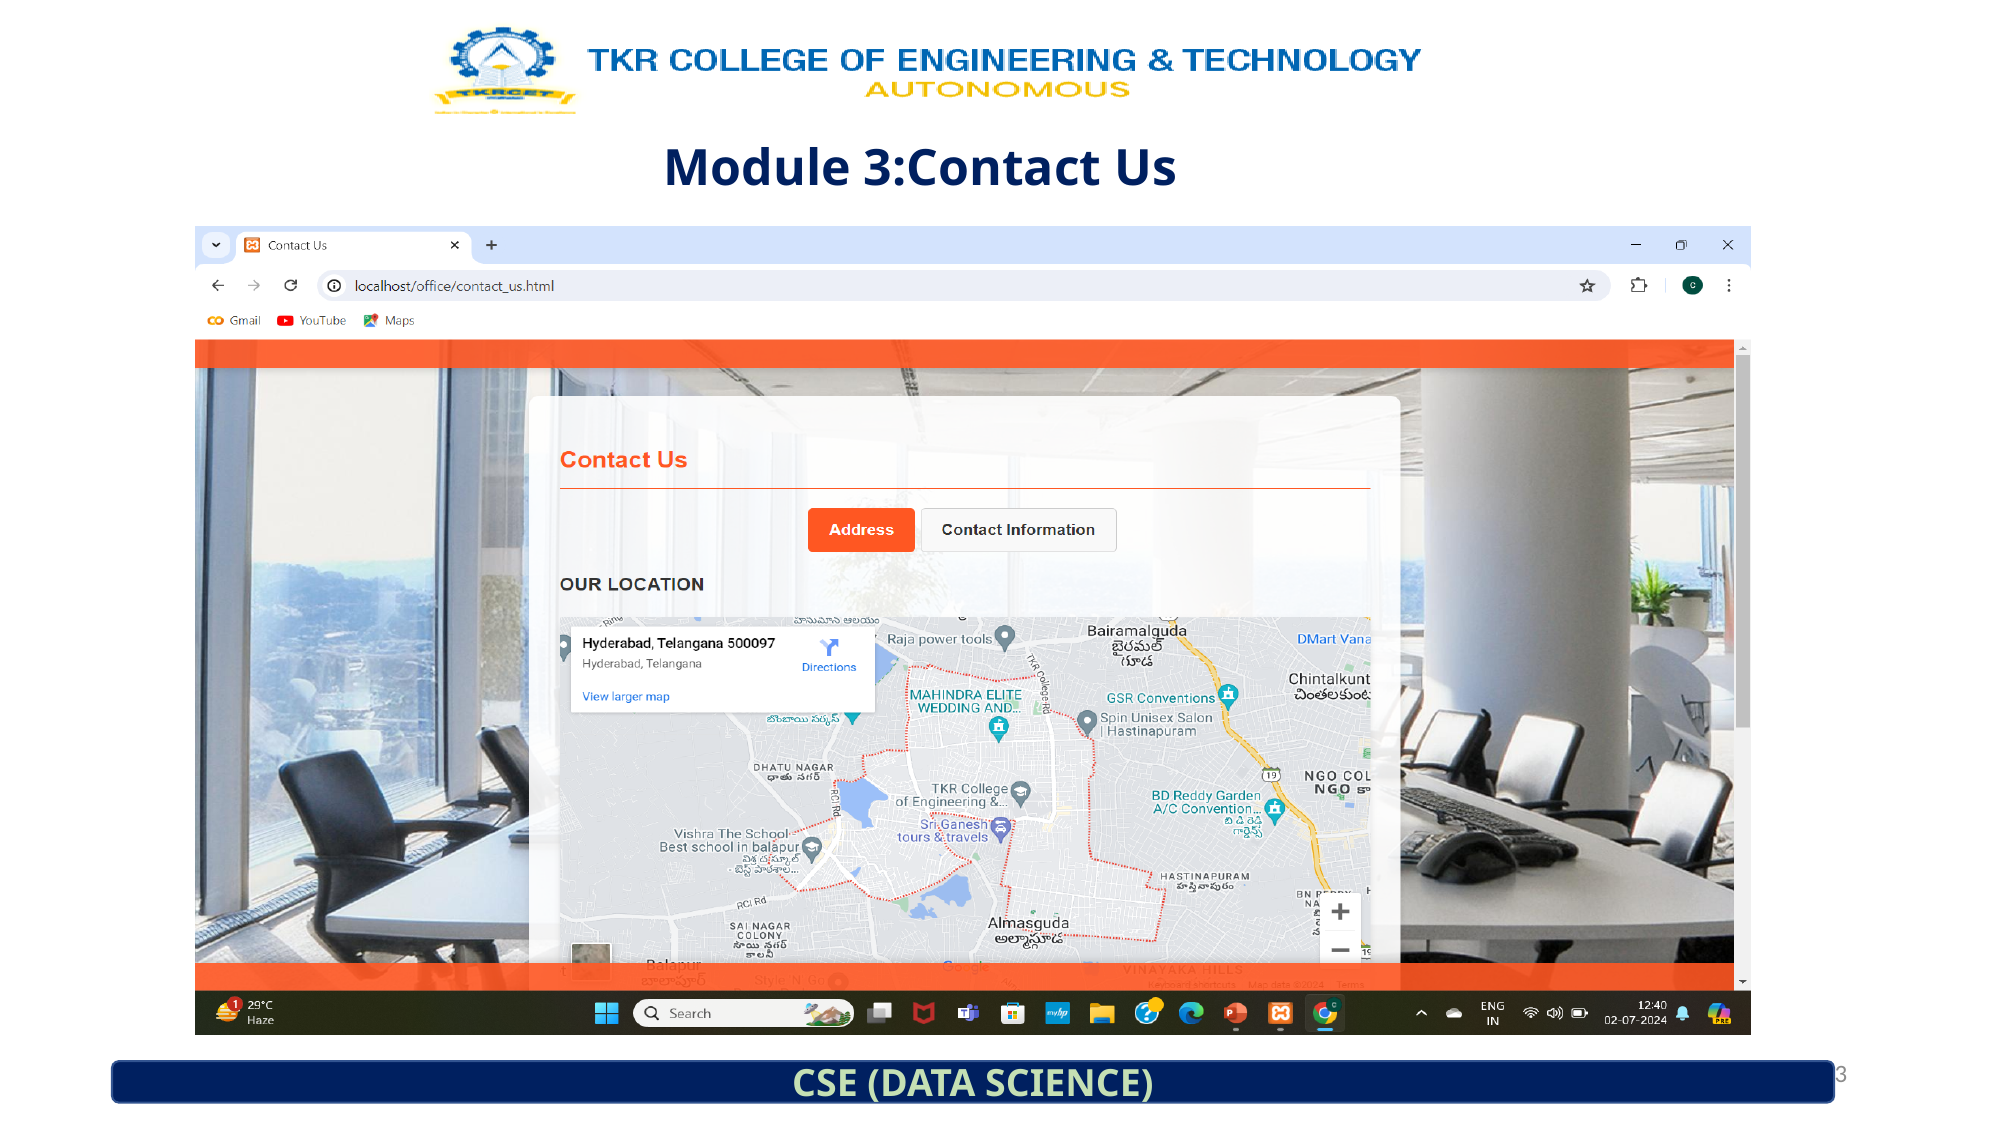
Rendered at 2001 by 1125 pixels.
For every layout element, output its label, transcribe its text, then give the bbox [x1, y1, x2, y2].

picture [414, 18, 1442, 114]
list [195, 226, 1751, 1036]
slide_number 33 [1412, 1042, 1863, 1103]
title Module 3:Contact Us [57, 115, 1783, 217]
text_box CSE (DATA SCIENCE) [110, 1060, 1836, 1104]
